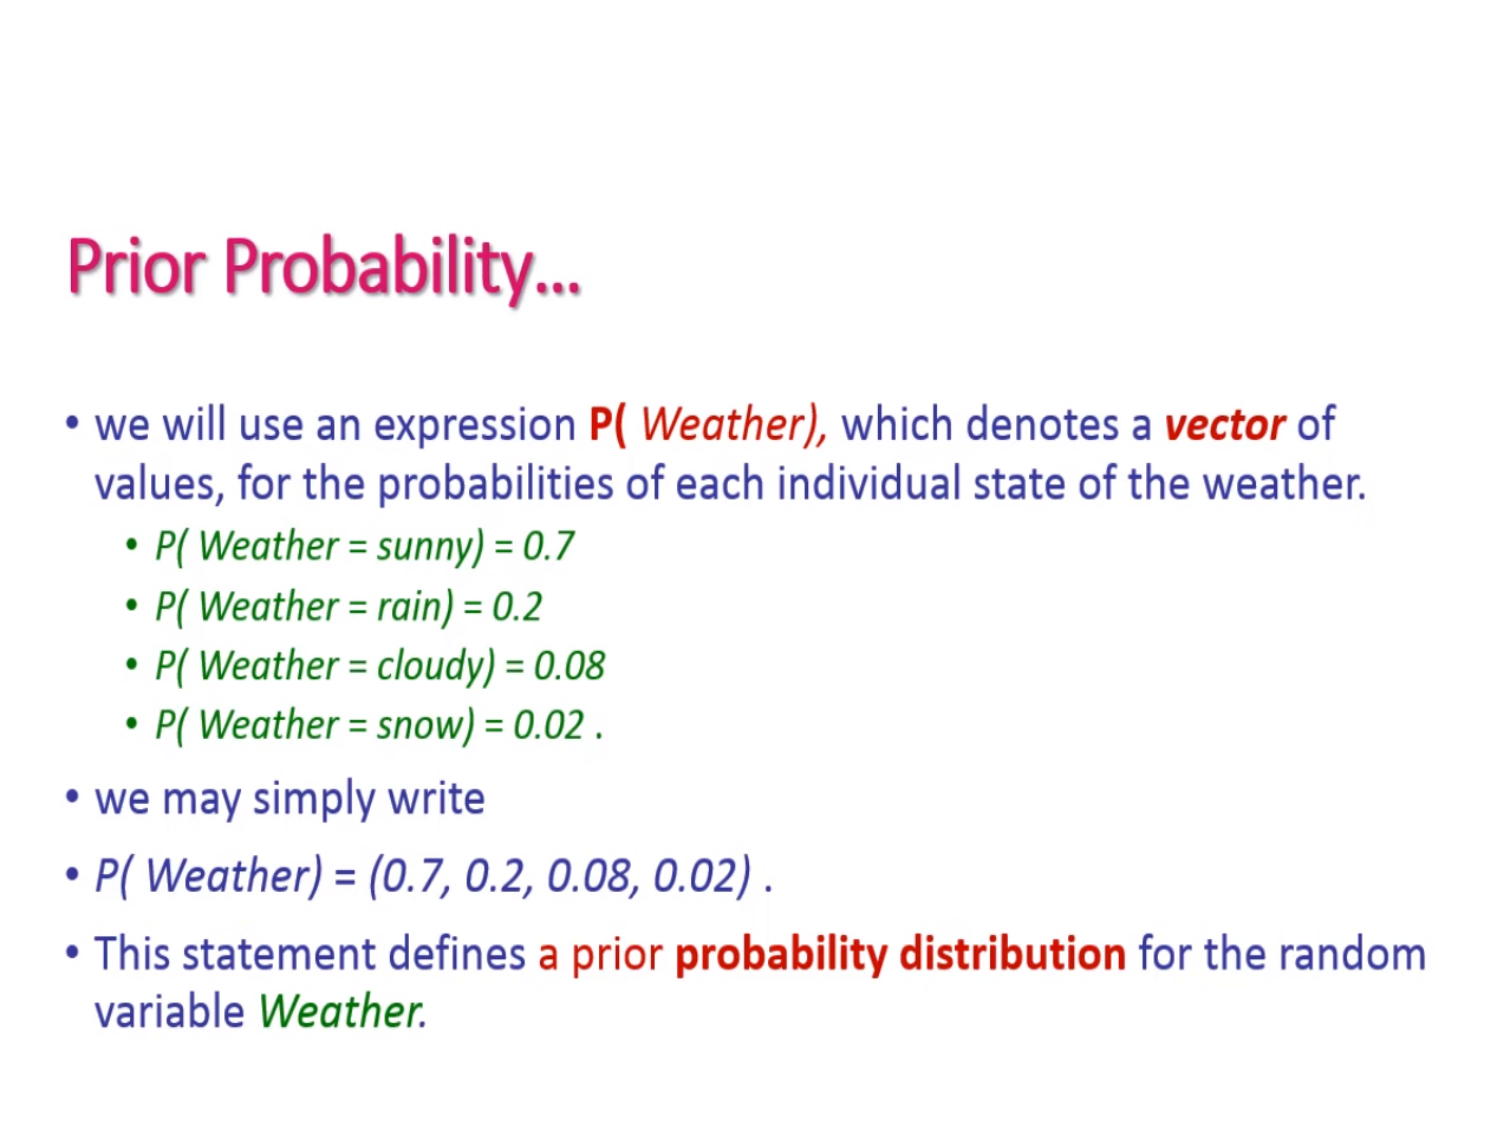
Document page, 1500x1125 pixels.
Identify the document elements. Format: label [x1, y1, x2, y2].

picture [15, 168, 1485, 1069]
